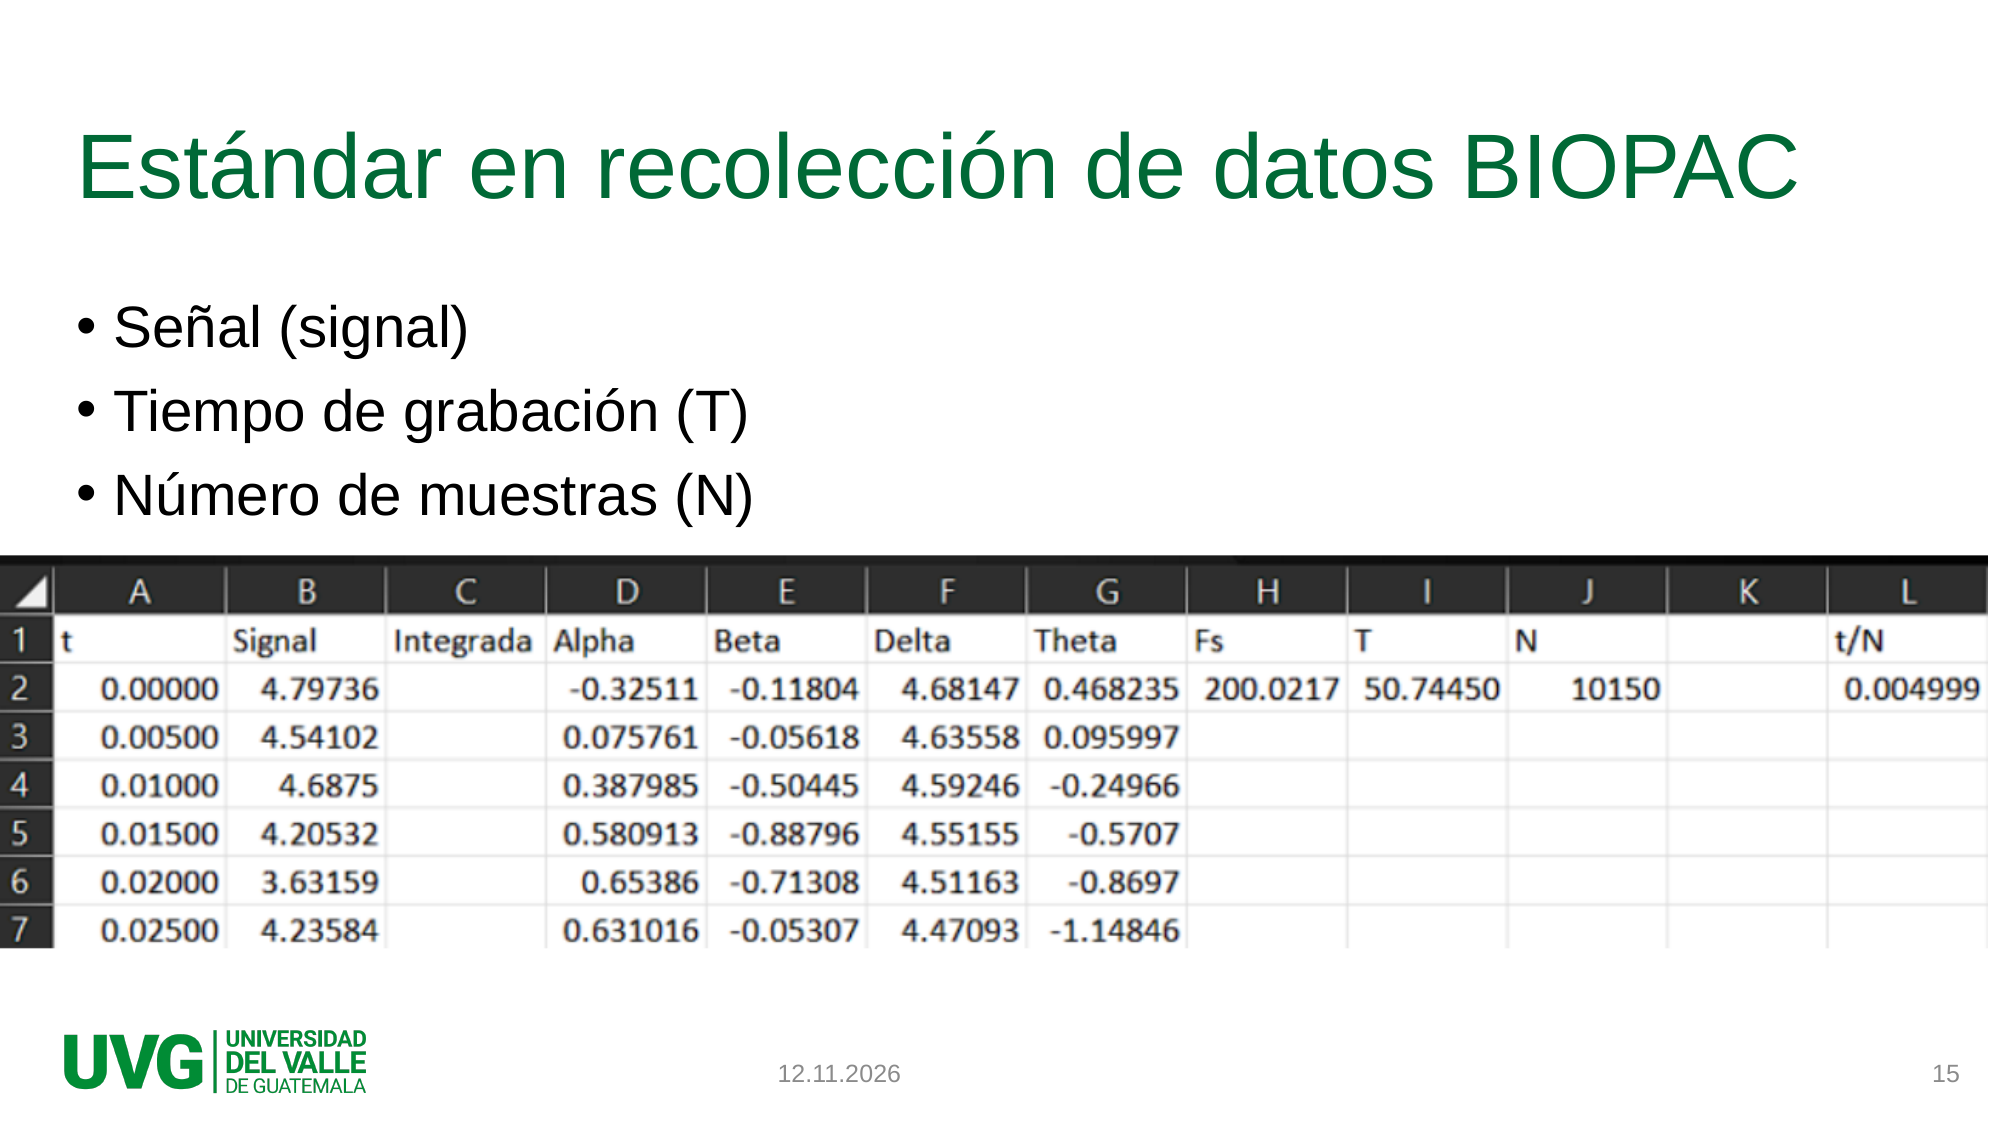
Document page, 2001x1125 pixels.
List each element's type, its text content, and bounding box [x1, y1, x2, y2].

title Estándar en recolección de datos BIOPAC [61, 59, 1939, 278]
picture [0, 554, 1988, 950]
slide_number 15 [1524, 1042, 1975, 1103]
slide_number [762, 1042, 1213, 1103]
list Señal (signal) Tiempo de grabación (T) Número de muestras (N) [61, 289, 988, 554]
